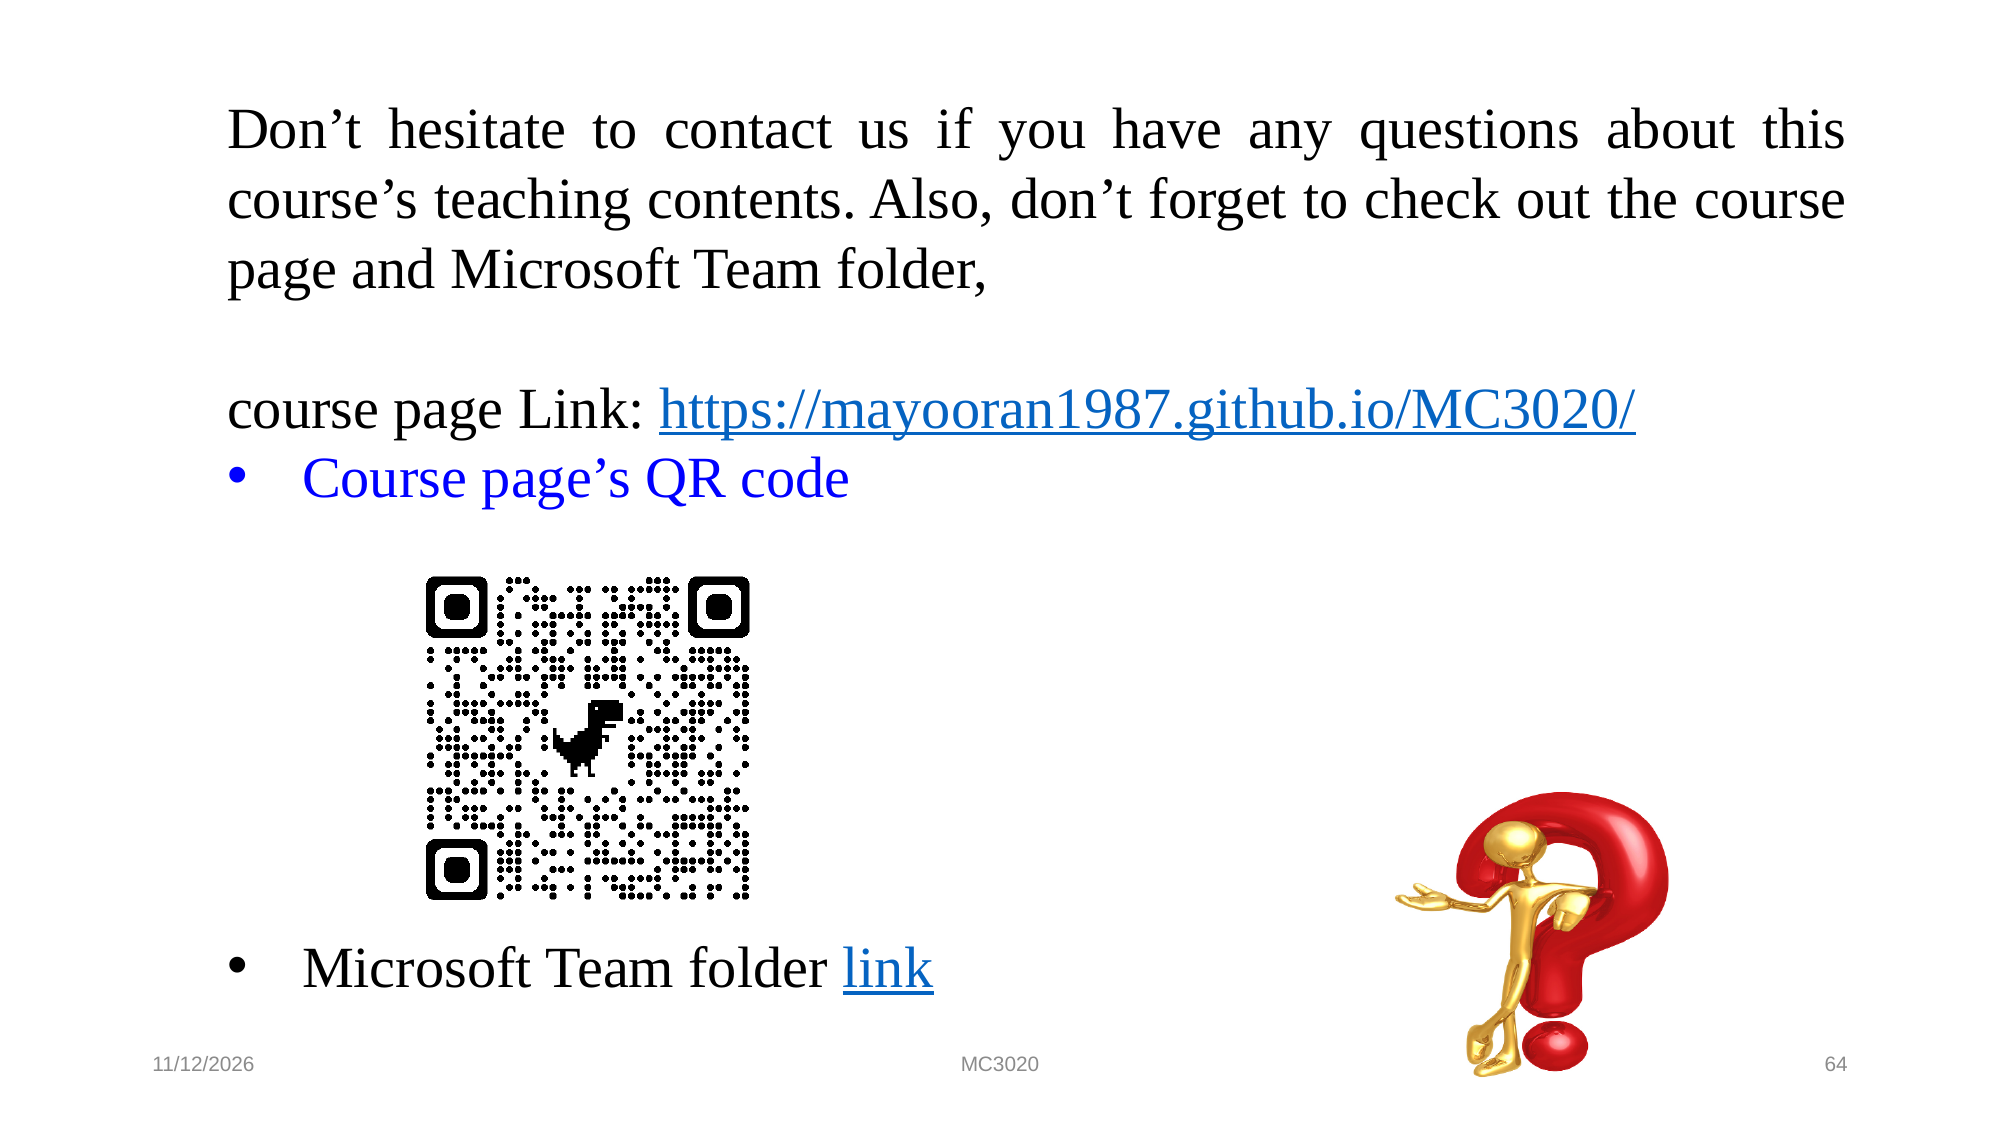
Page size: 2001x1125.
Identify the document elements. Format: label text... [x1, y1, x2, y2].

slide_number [137, 1042, 588, 1103]
picture [390, 541, 785, 936]
slide_number 64 [1412, 1042, 1863, 1103]
picture [1344, 786, 1738, 1083]
text_box Don’t hesitate to contact us if you have any questions about this course’s teaching contents. Also, don’t forget to check out the course page and Microsoft Team folder, course page Link: https://mayooran1987.github.io/MC3020/ Course page’s QR code Microsoft Team folder link [212, 82, 1863, 1007]
footer MC3020 [662, 1042, 1338, 1103]
